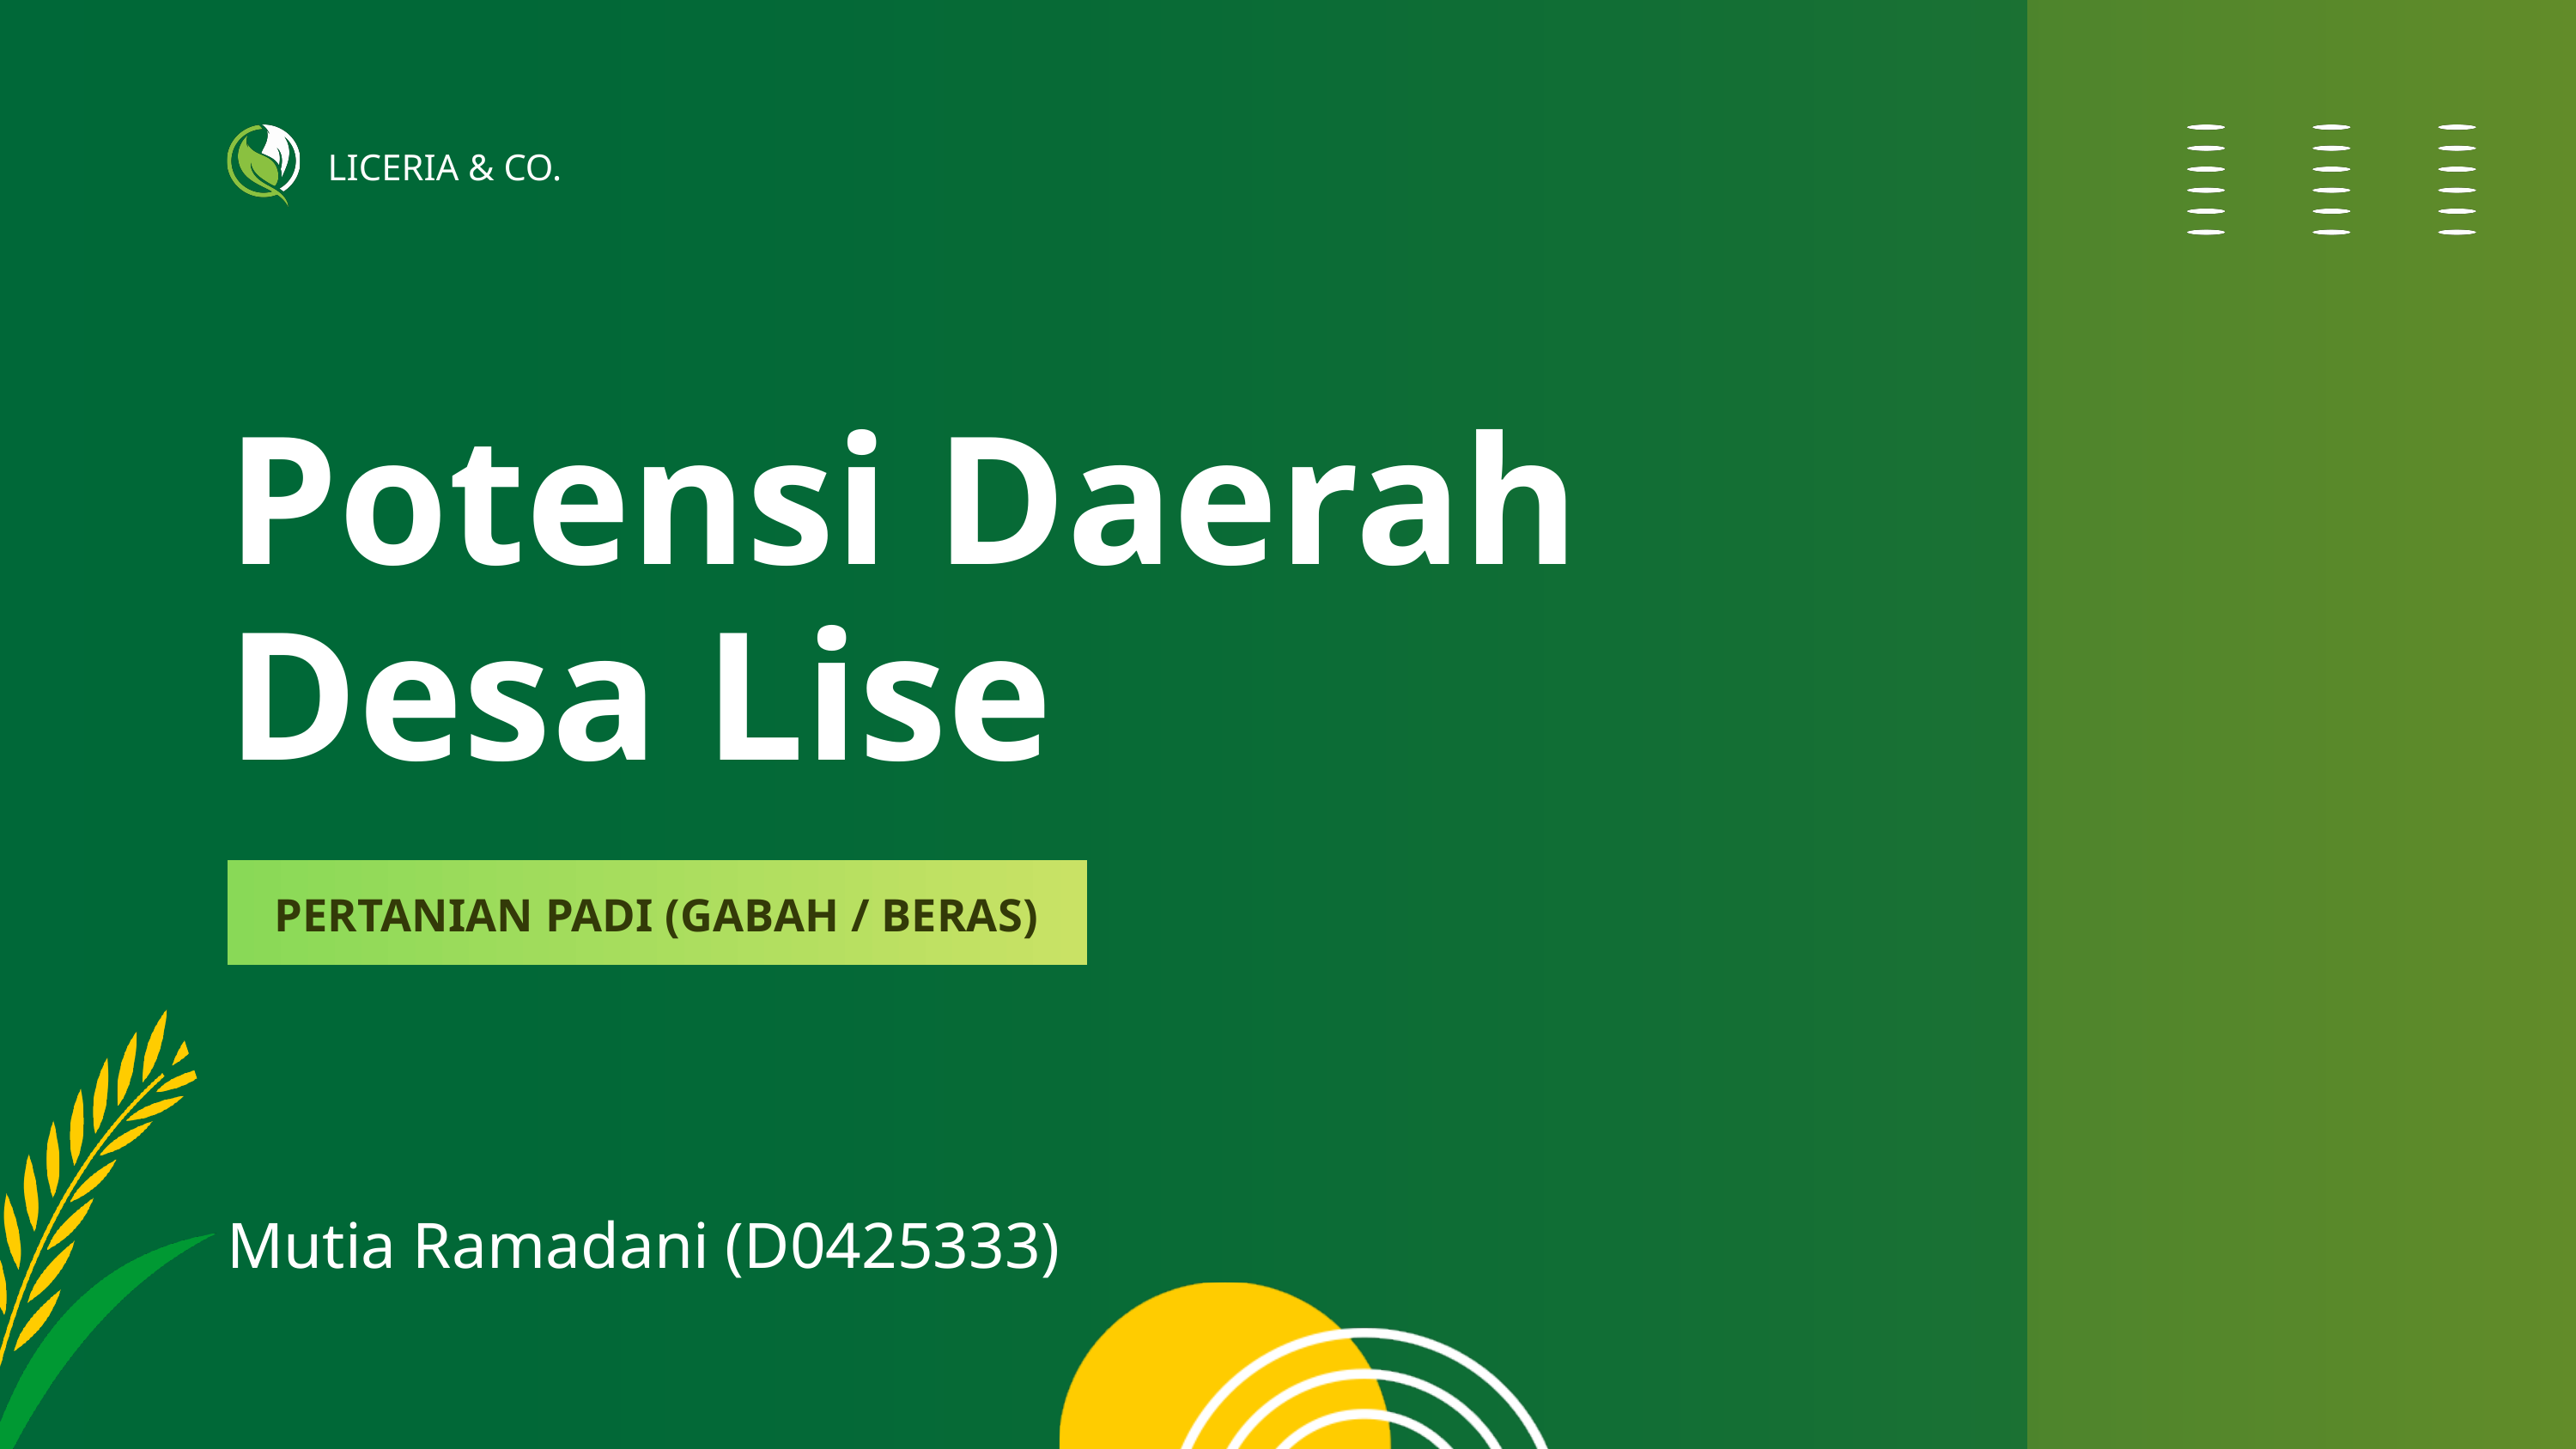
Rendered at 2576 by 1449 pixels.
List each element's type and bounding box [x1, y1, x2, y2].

text_box [0, 0, 2027, 1449]
text_box [227, 860, 1088, 966]
text_box [2187, 124, 2477, 235]
